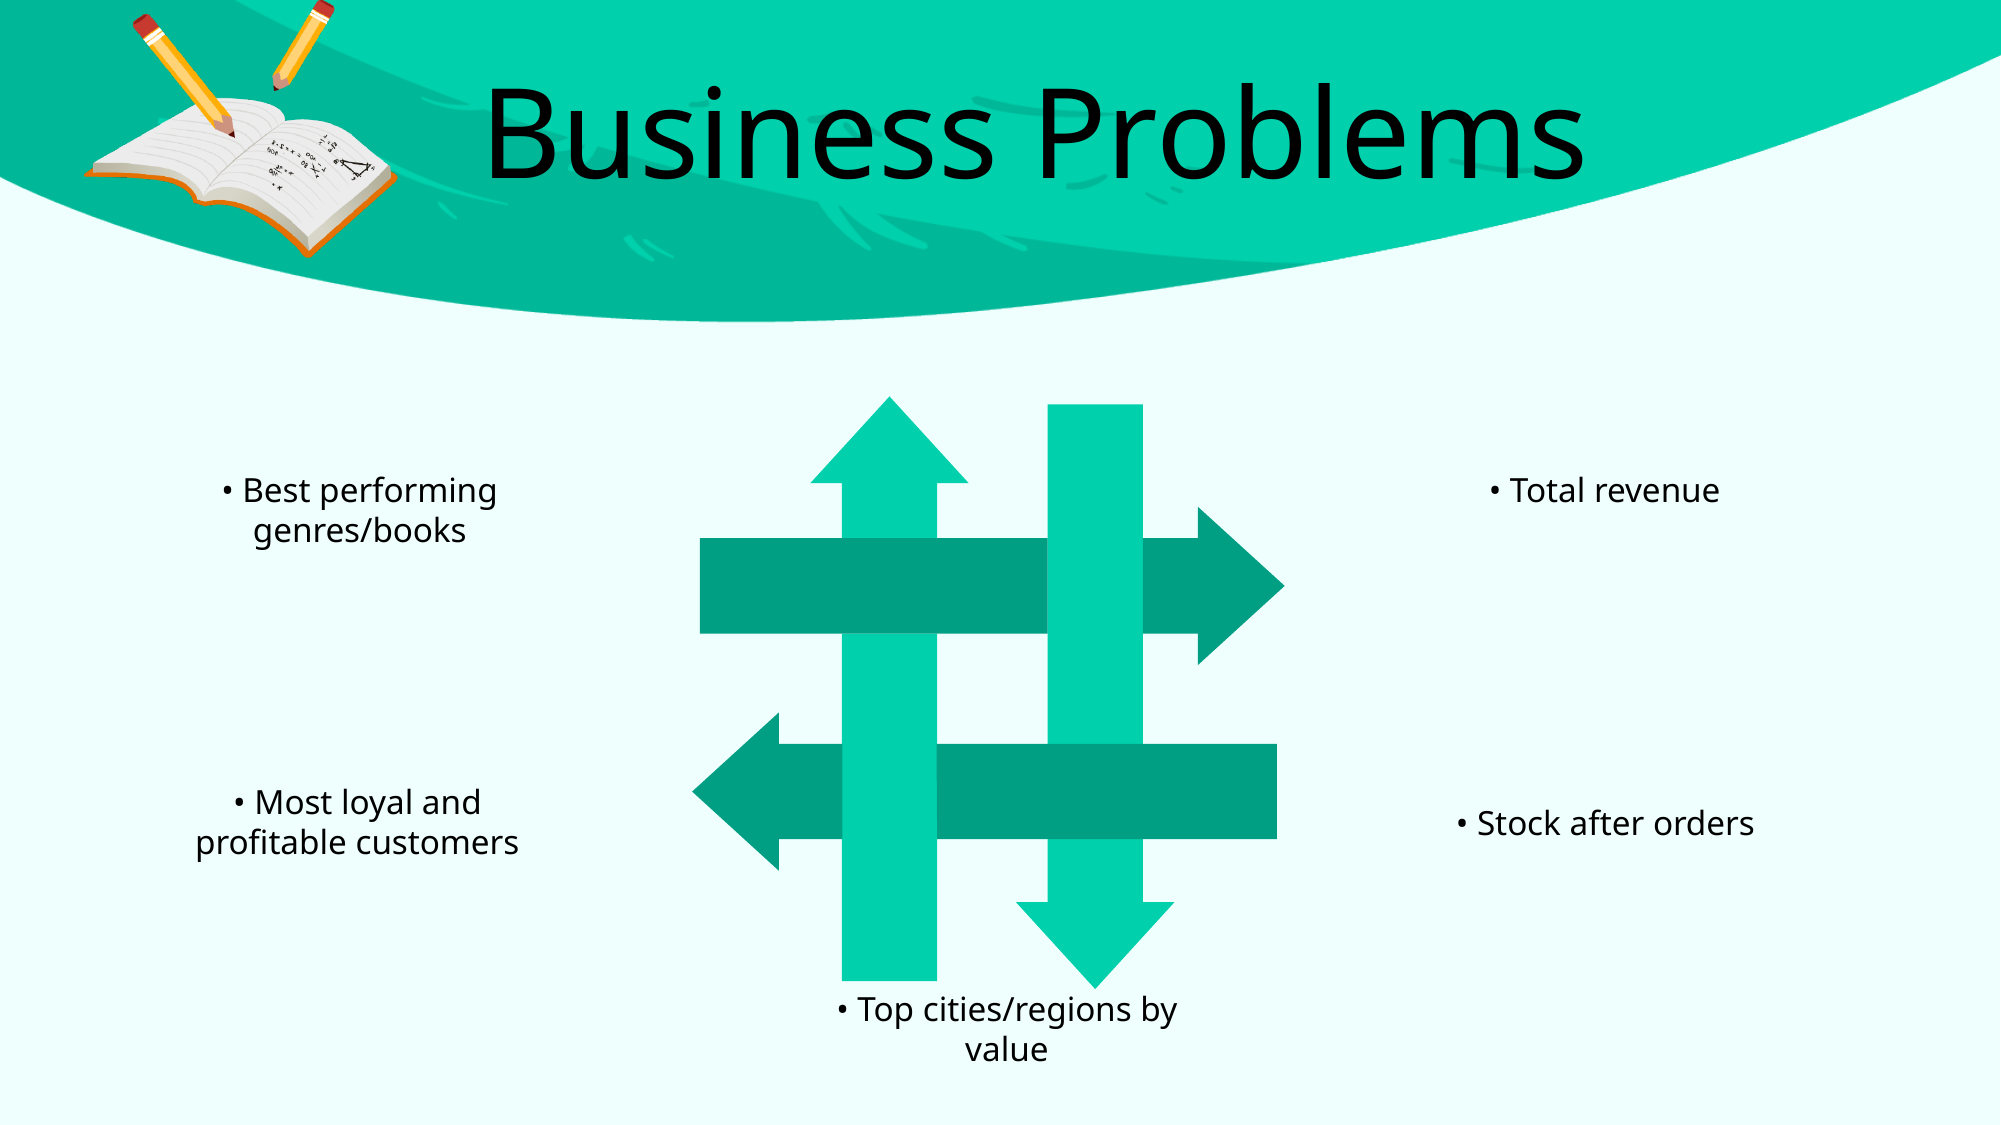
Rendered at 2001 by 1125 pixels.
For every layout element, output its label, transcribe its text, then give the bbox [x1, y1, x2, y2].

text_box [1047, 404, 1143, 743]
picture [0, 0, 2001, 372]
text_box [1016, 840, 1175, 981]
text_box • Most loyal and profitable customers [160, 774, 555, 869]
text_box • Top cities/regions by value [810, 981, 1204, 1076]
text_box [1142, 506, 1285, 666]
text_box • Total revenue [1408, 461, 1802, 517]
text_box • Stock after orders [1408, 794, 1803, 850]
text_box [841, 634, 938, 981]
text_box [810, 396, 969, 538]
text_box [692, 712, 843, 871]
text_box • Best performing genres/books [163, 461, 557, 557]
text_box [936, 743, 1277, 840]
text_box [699, 538, 1048, 634]
